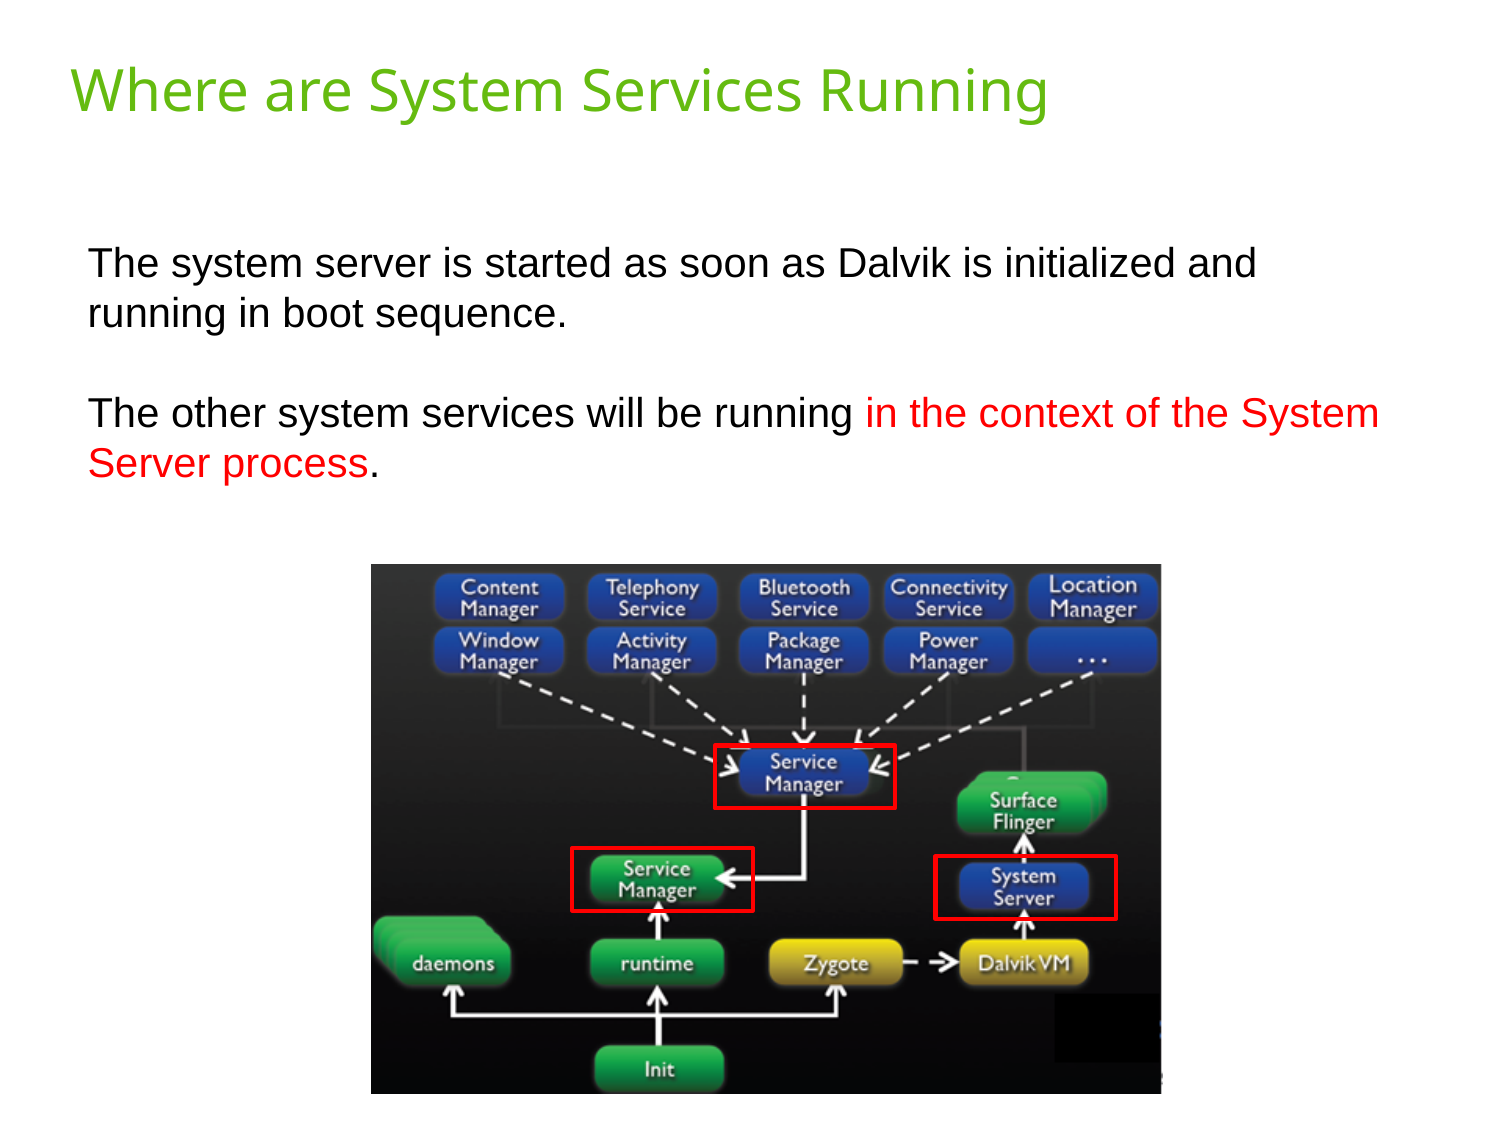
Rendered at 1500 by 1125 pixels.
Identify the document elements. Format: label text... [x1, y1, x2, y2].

text_box The system server is started as soon as Dalvik is initialized and running in boot sequence. The other system services will be running in the context of the System Server process. [72, 228, 1421, 494]
picture [371, 564, 1163, 1095]
title Where are System Services Running [70, 52, 1430, 139]
